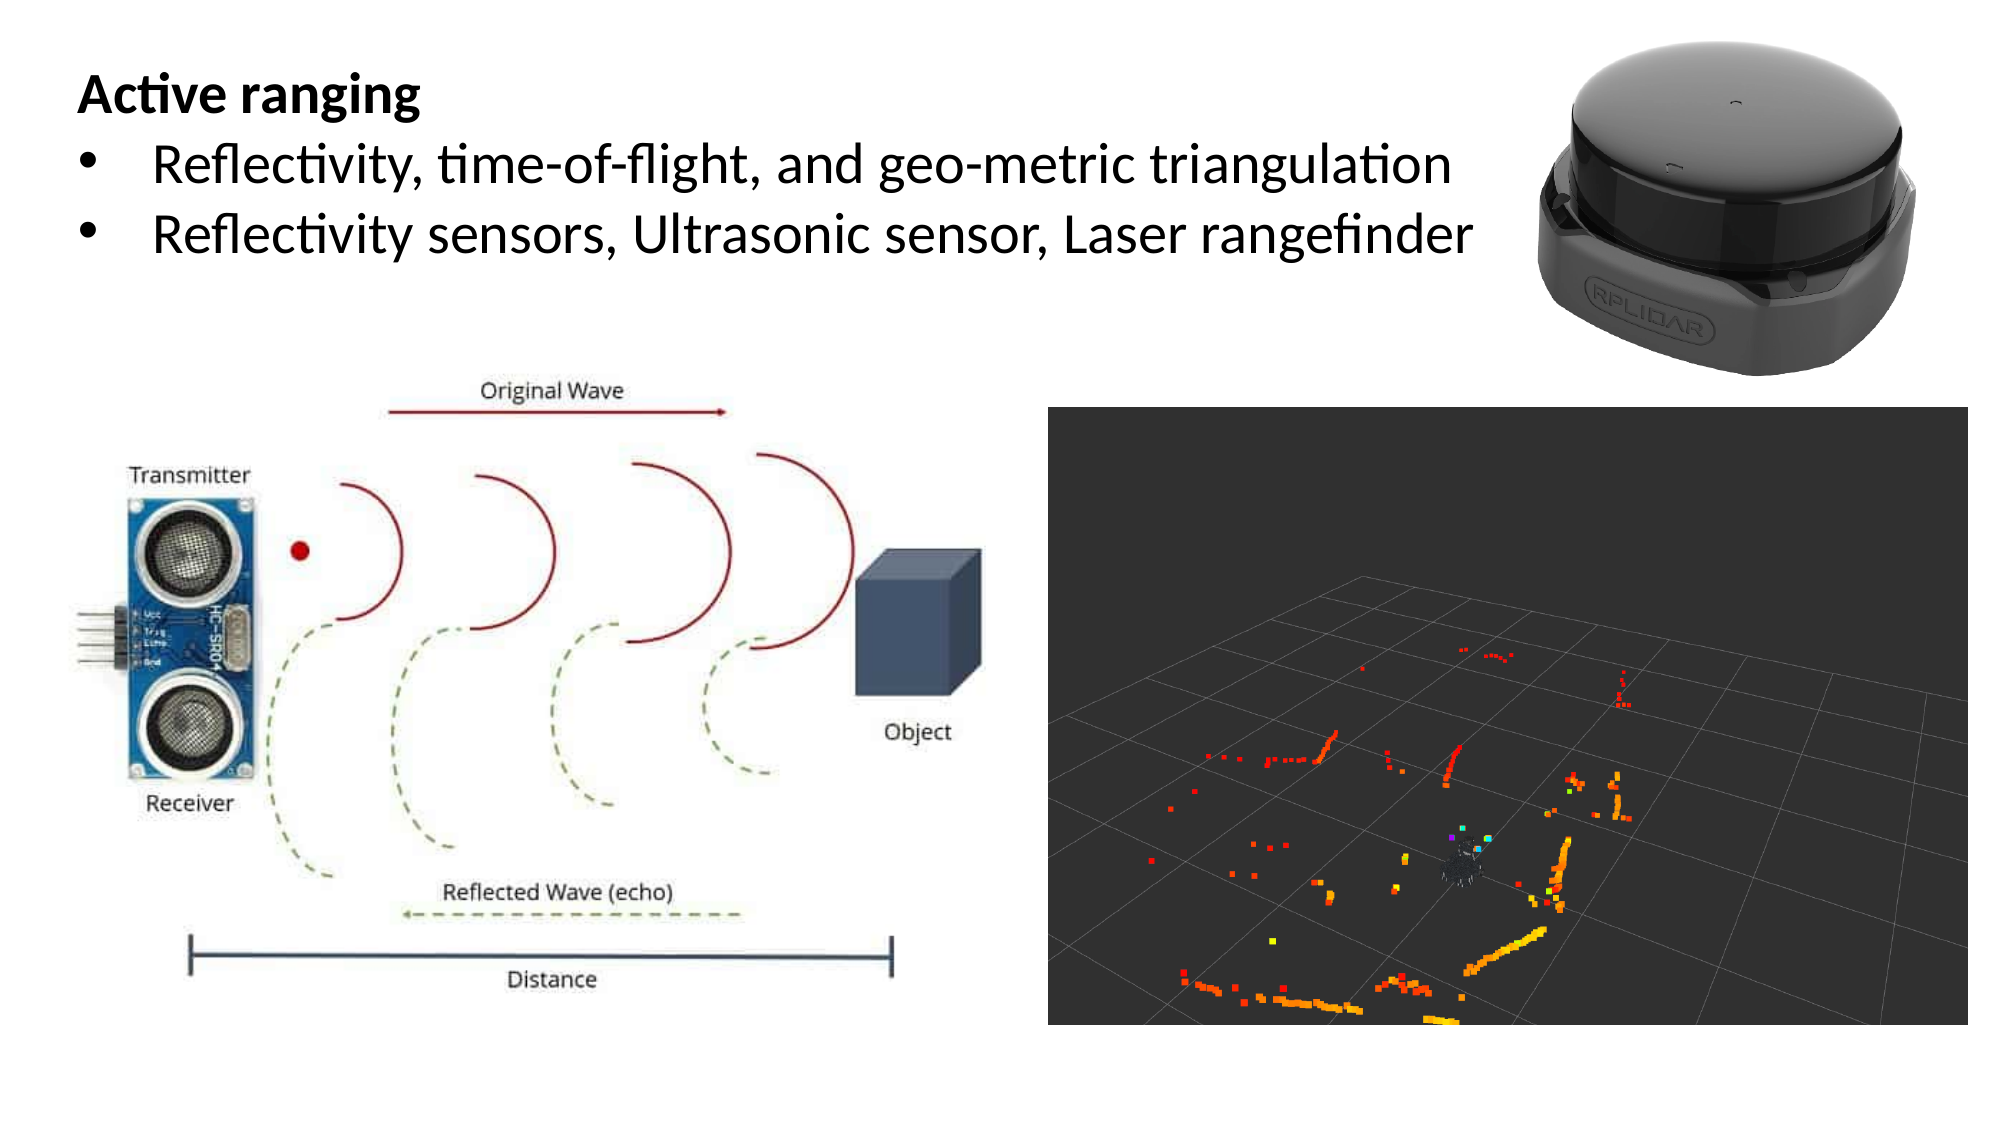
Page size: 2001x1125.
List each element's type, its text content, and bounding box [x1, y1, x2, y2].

picture [1530, 32, 1925, 380]
picture [46, 351, 1968, 1025]
text_box Active ranging Reflectivity, time-of-flight, and geo-metric triangulation Reflectivity sensors, Ultrasonic sensor, Laser rangefinder [63, 47, 1530, 273]
